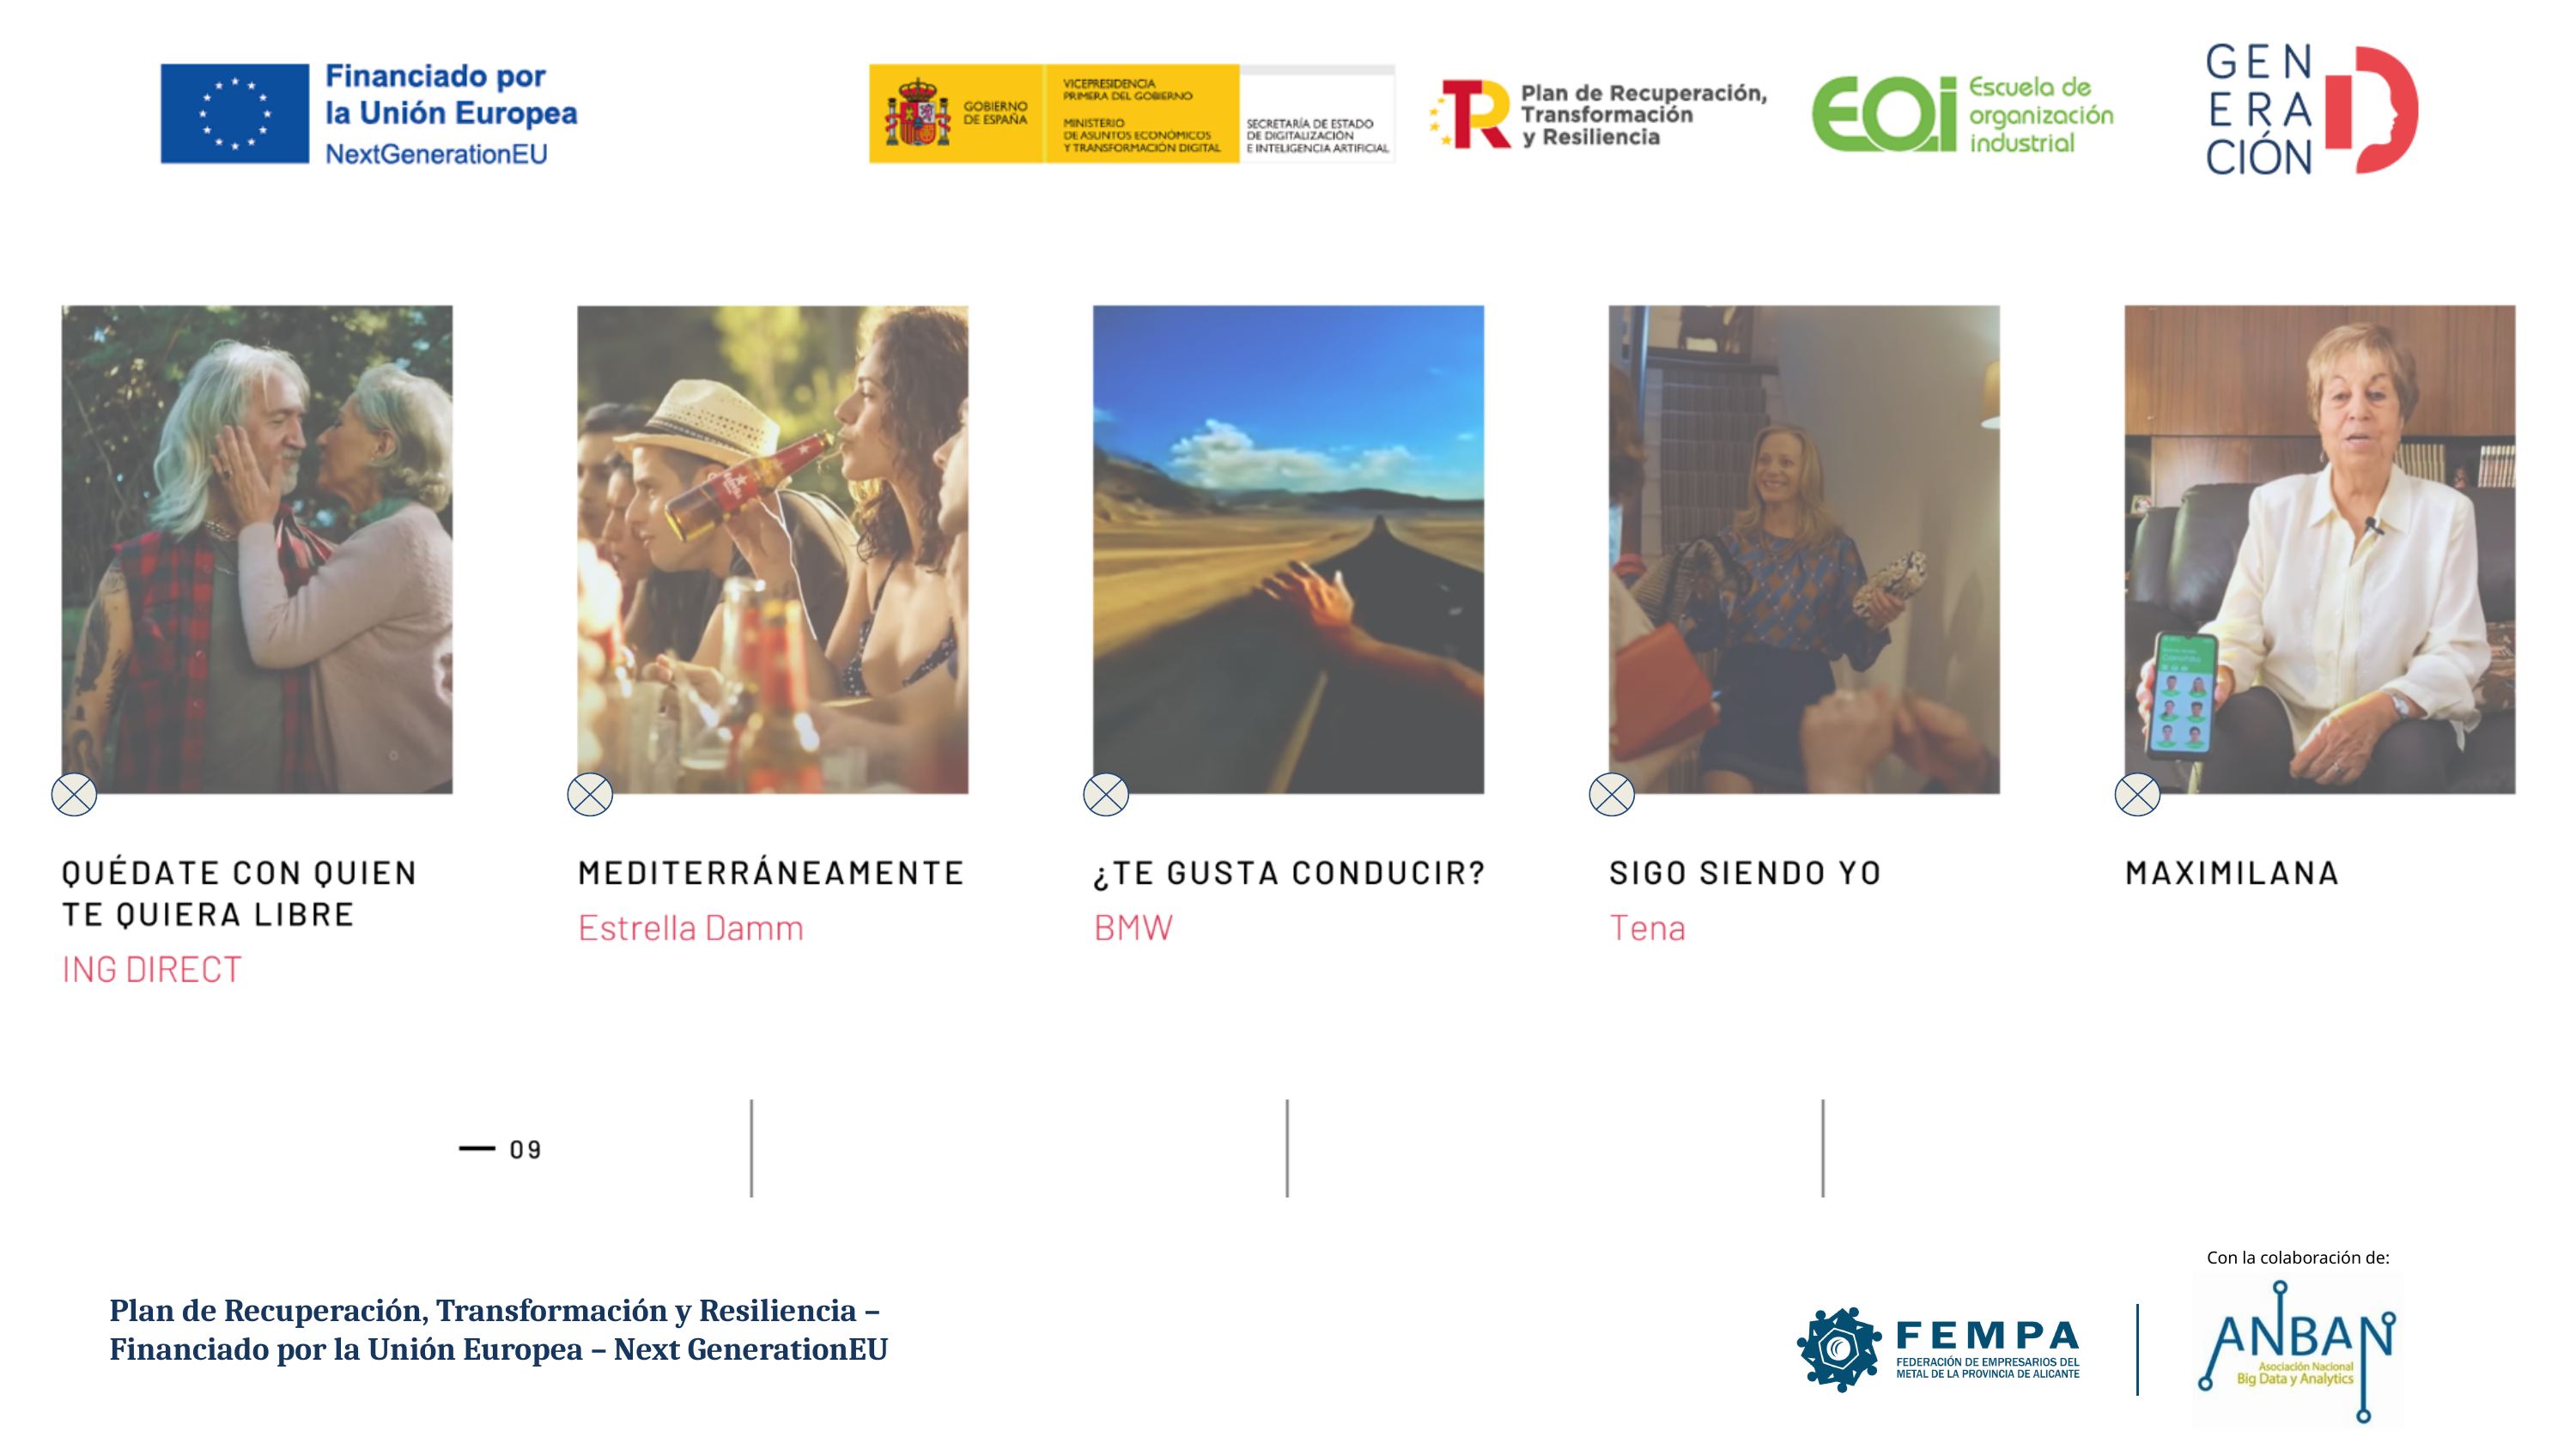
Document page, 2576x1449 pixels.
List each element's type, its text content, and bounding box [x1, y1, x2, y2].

text_box Con la colaboración de: [2160, 1239, 2437, 1268]
text_box Plan de Recuperación, Transformación y Resiliencia – Financiado por la Unión Europea – Next GenerationEU [96, 1282, 1028, 1374]
picture [1791, 1303, 2084, 1396]
picture [144, 15, 2432, 199]
picture [21, 219, 2555, 1197]
picture [2191, 1270, 2405, 1429]
